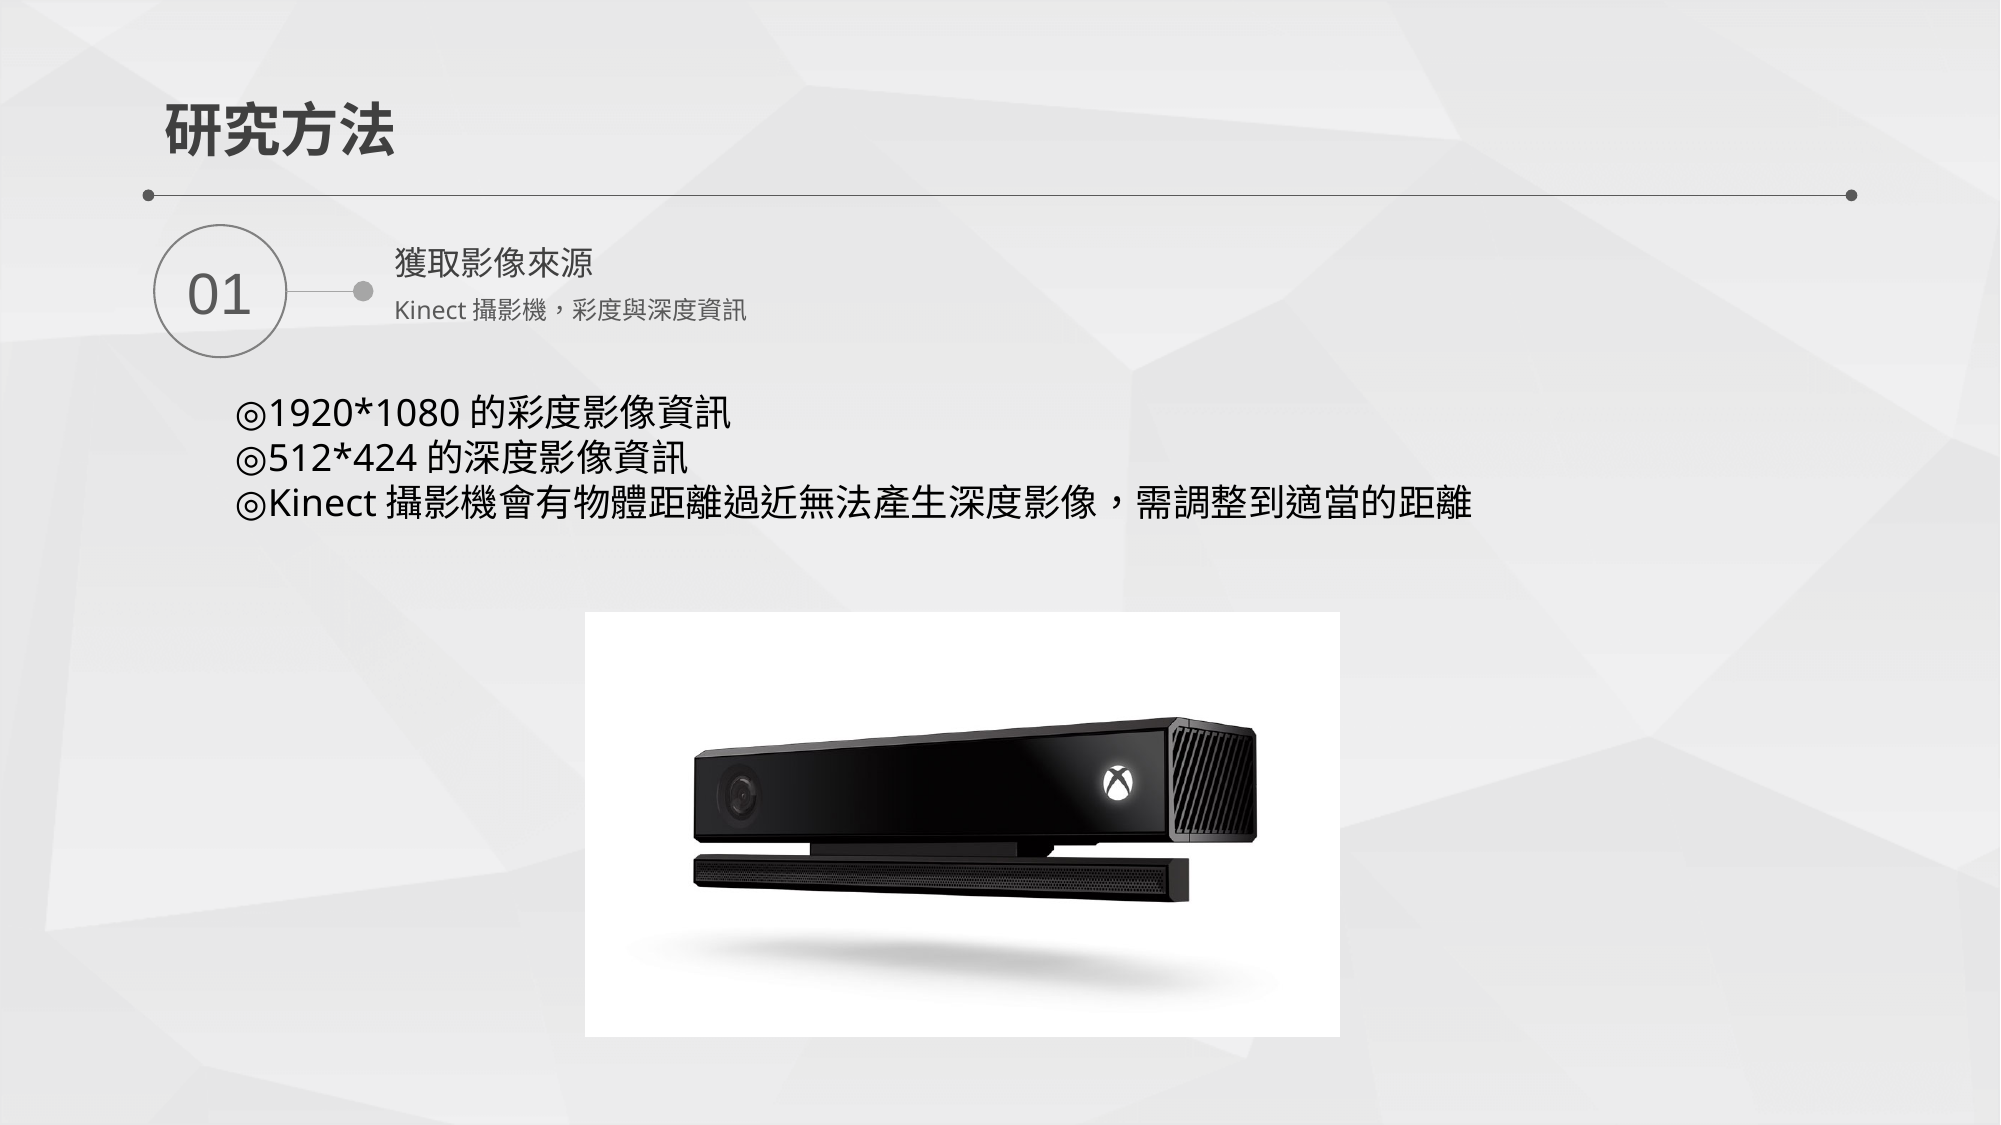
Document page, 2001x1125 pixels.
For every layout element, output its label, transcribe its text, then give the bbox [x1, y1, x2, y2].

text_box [142, 189, 1858, 202]
picture [0, 0, 2000, 1125]
text_box 研究方法 [149, 86, 650, 171]
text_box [379, 234, 963, 330]
text_box ◎1920*1080的彩度影像資訊 ◎512*424的深度影像資訊 ◎Kinect攝影機會有物體距離過近無法產生深度影像，需調整到適當的距離 [220, 382, 1763, 532]
text_box 01 [154, 225, 287, 358]
